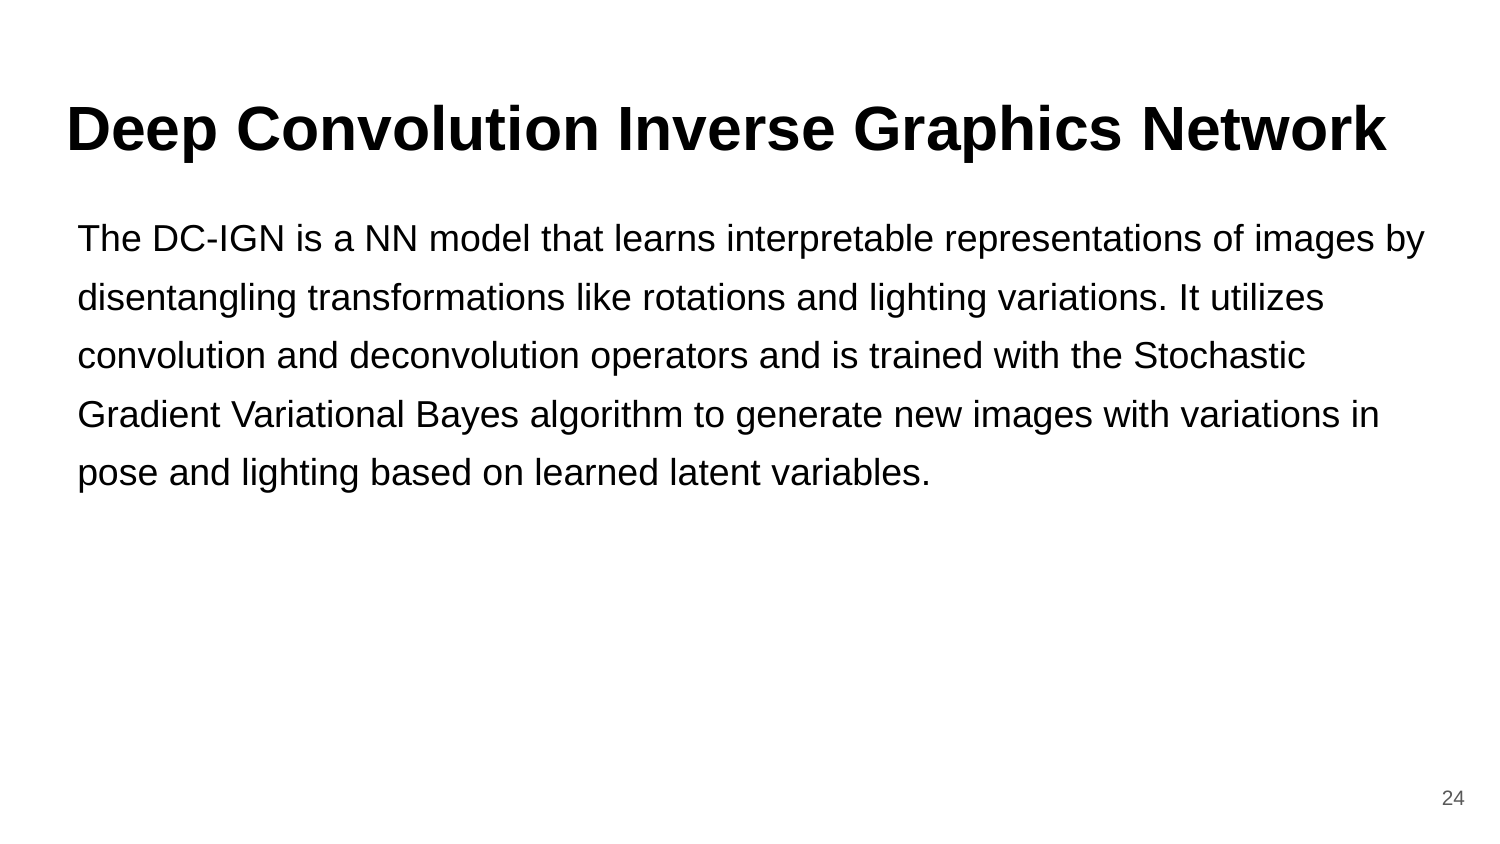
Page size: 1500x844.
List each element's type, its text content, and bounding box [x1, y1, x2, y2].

slide_number ‹#› [1389, 764, 1480, 830]
title Deep Convolution Inverse Graphics Network [51, 72, 1449, 167]
list The DC-IGN is a NN model that learns interpretable representations of images by disentangling transformations like rotations and lighting variations. It utilizes convolution and deconvolution operators and is trained with the Stochastic Gradient Variational Bayes algorithm to generate new images with variations in pose and lighting based on learned latent variables. [42, 185, 1462, 830]
